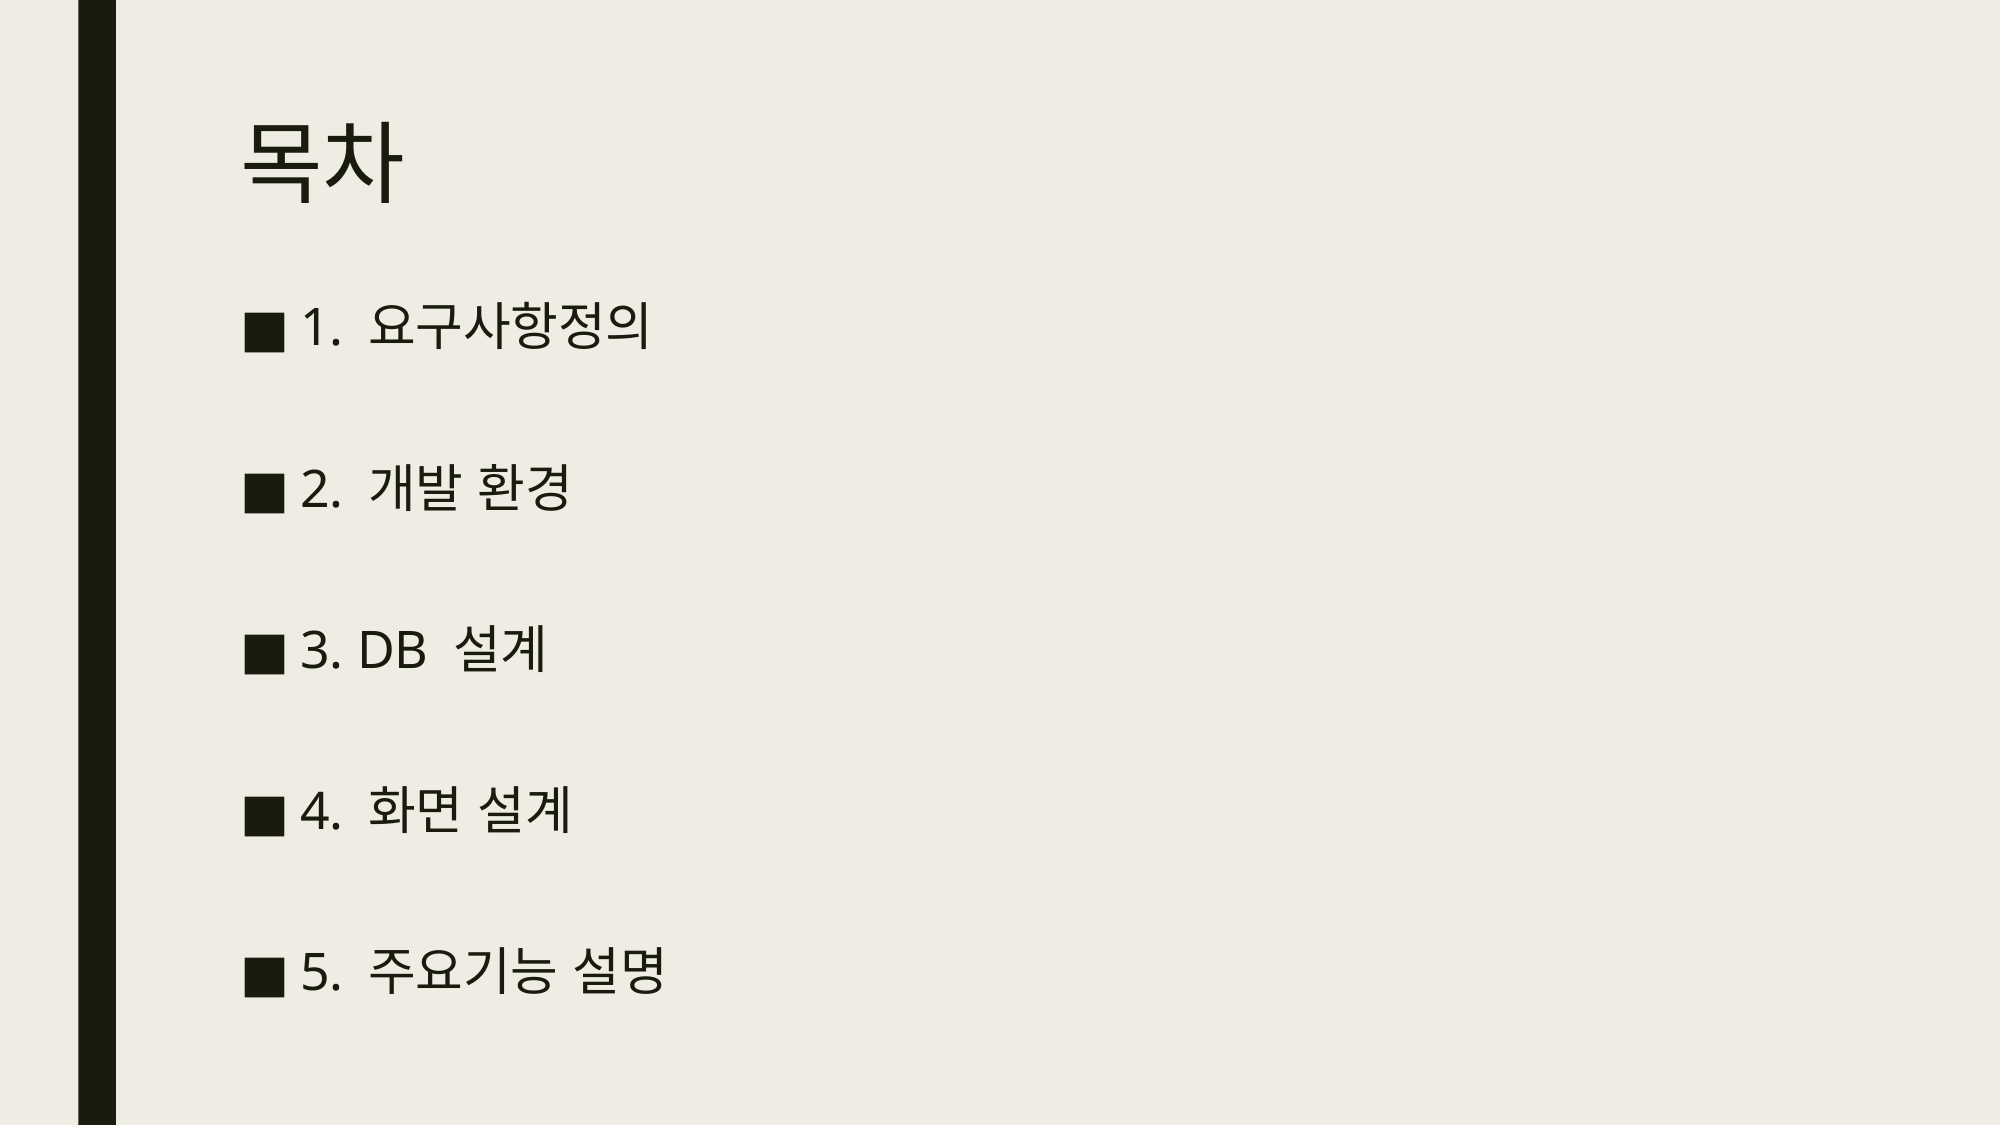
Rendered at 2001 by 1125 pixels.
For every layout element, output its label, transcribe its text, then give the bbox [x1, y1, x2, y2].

title 목차 [225, 112, 1800, 224]
list 1. 요구사항정의 2. 개발 환경 3. DB 설계 4. 화면 설계 5. 주요기능 설명 [225, 291, 1800, 1013]
